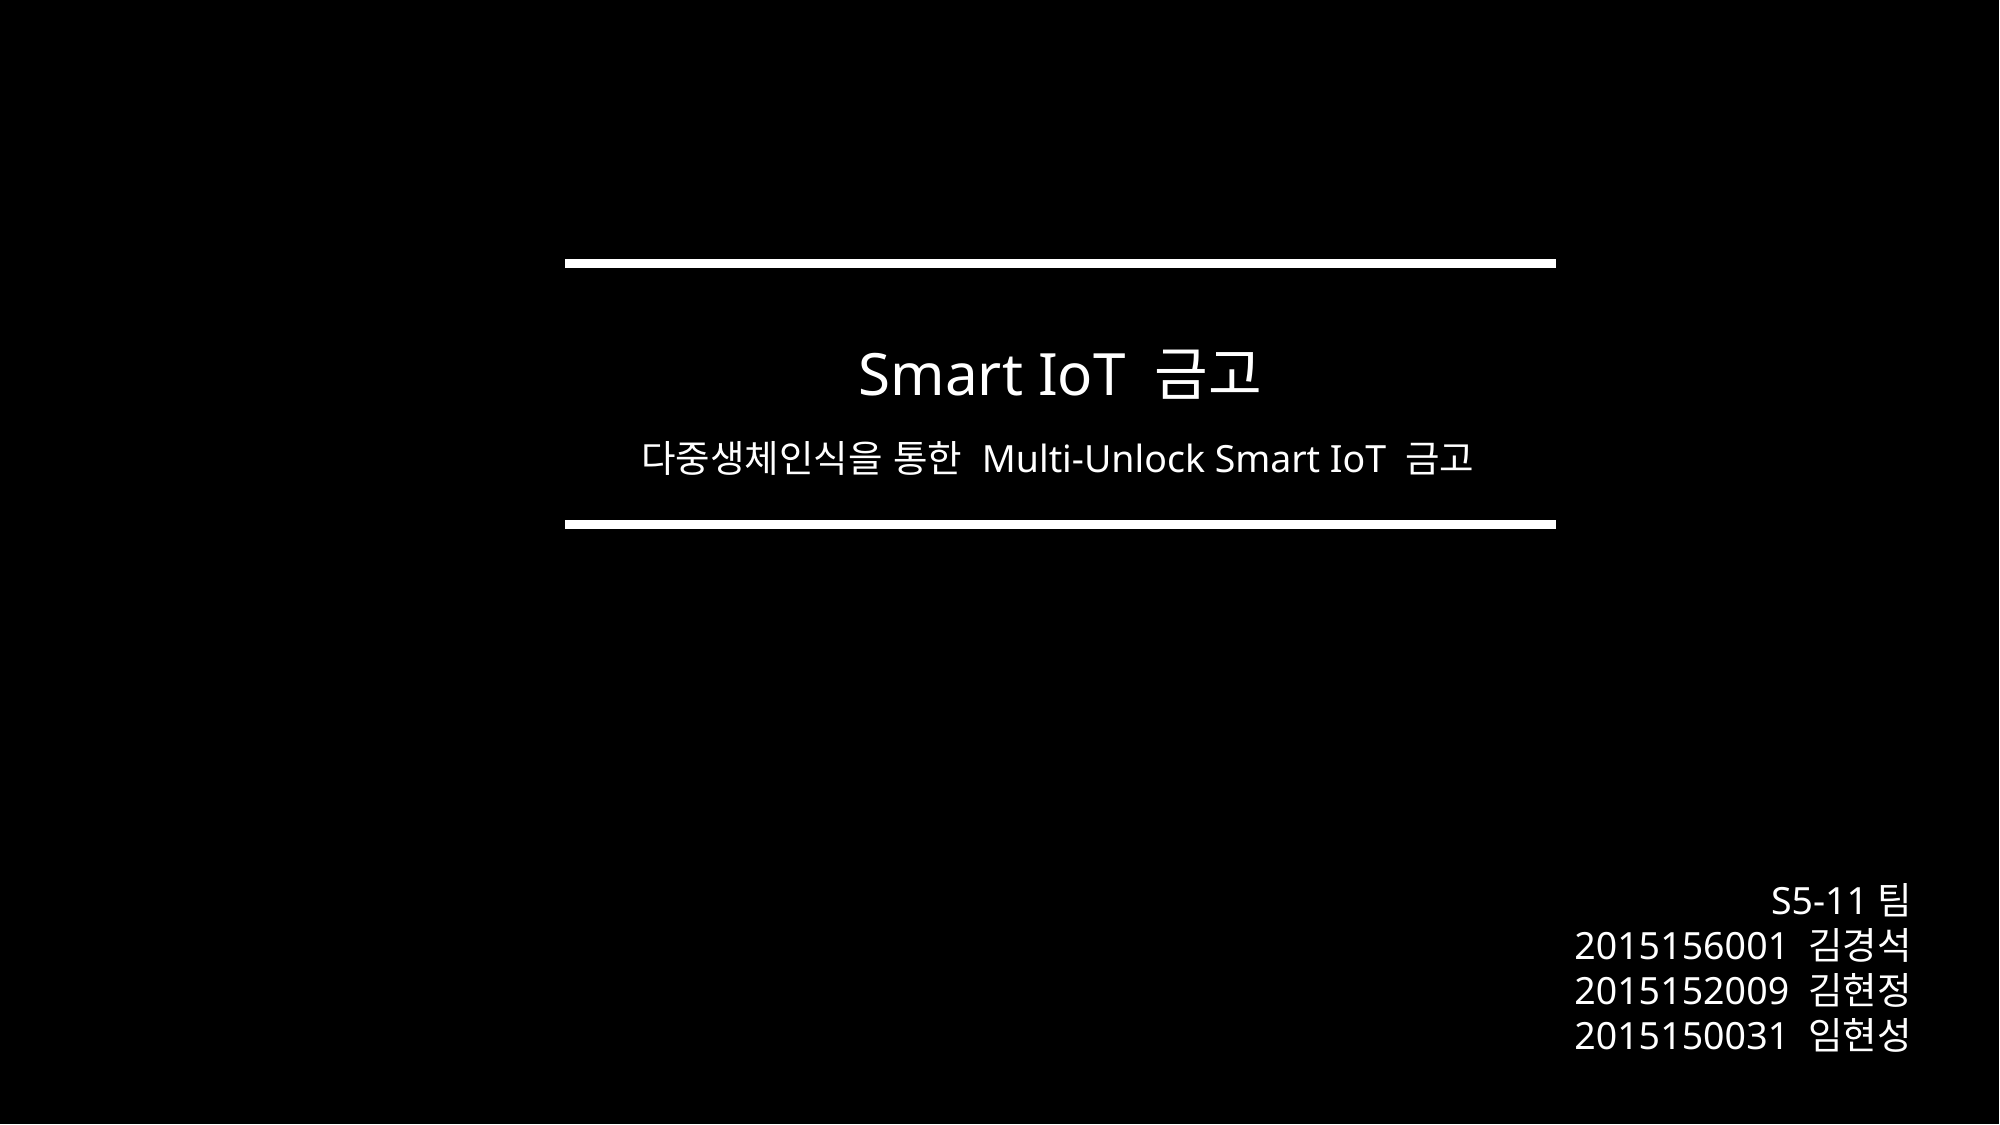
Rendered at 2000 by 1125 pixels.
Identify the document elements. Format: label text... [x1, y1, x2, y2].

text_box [564, 262, 1557, 526]
text_box S5-11팀 2015156001 김경석 2015152009 김현정 2015150031 임현성 [1559, 869, 1927, 1065]
